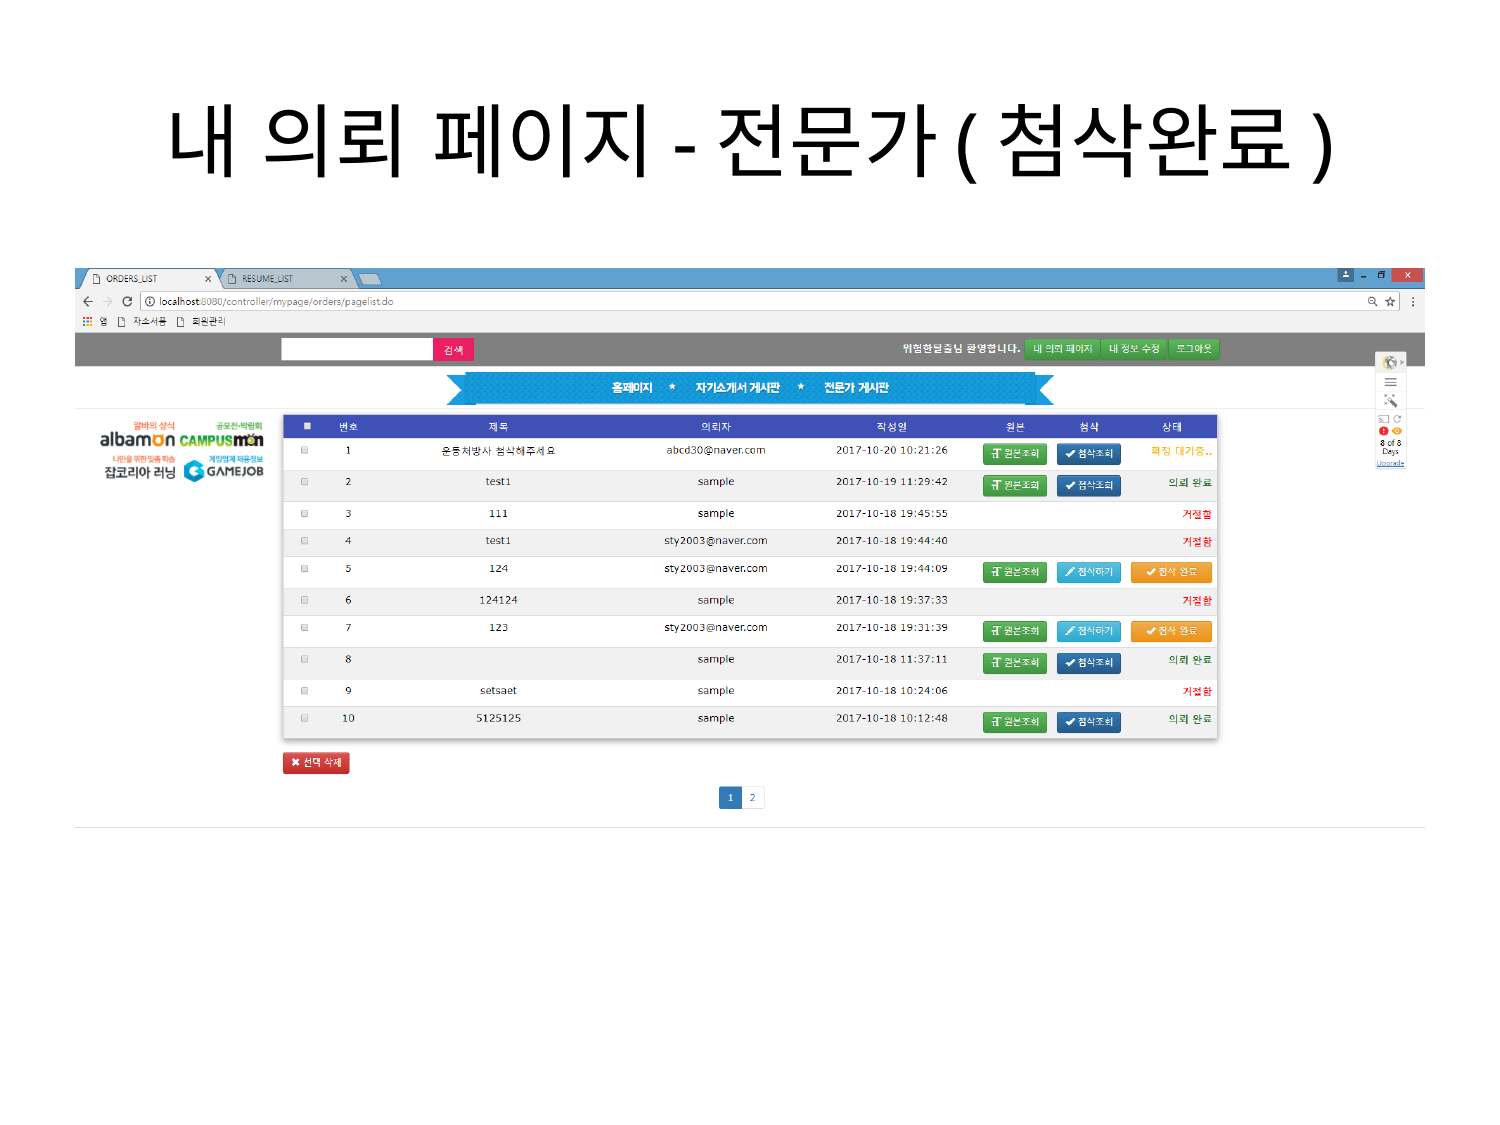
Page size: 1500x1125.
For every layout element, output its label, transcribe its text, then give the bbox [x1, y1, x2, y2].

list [74, 267, 1426, 1000]
title 내 의뢰 페이지-전문가(첨삭완료) [75, 45, 1425, 233]
